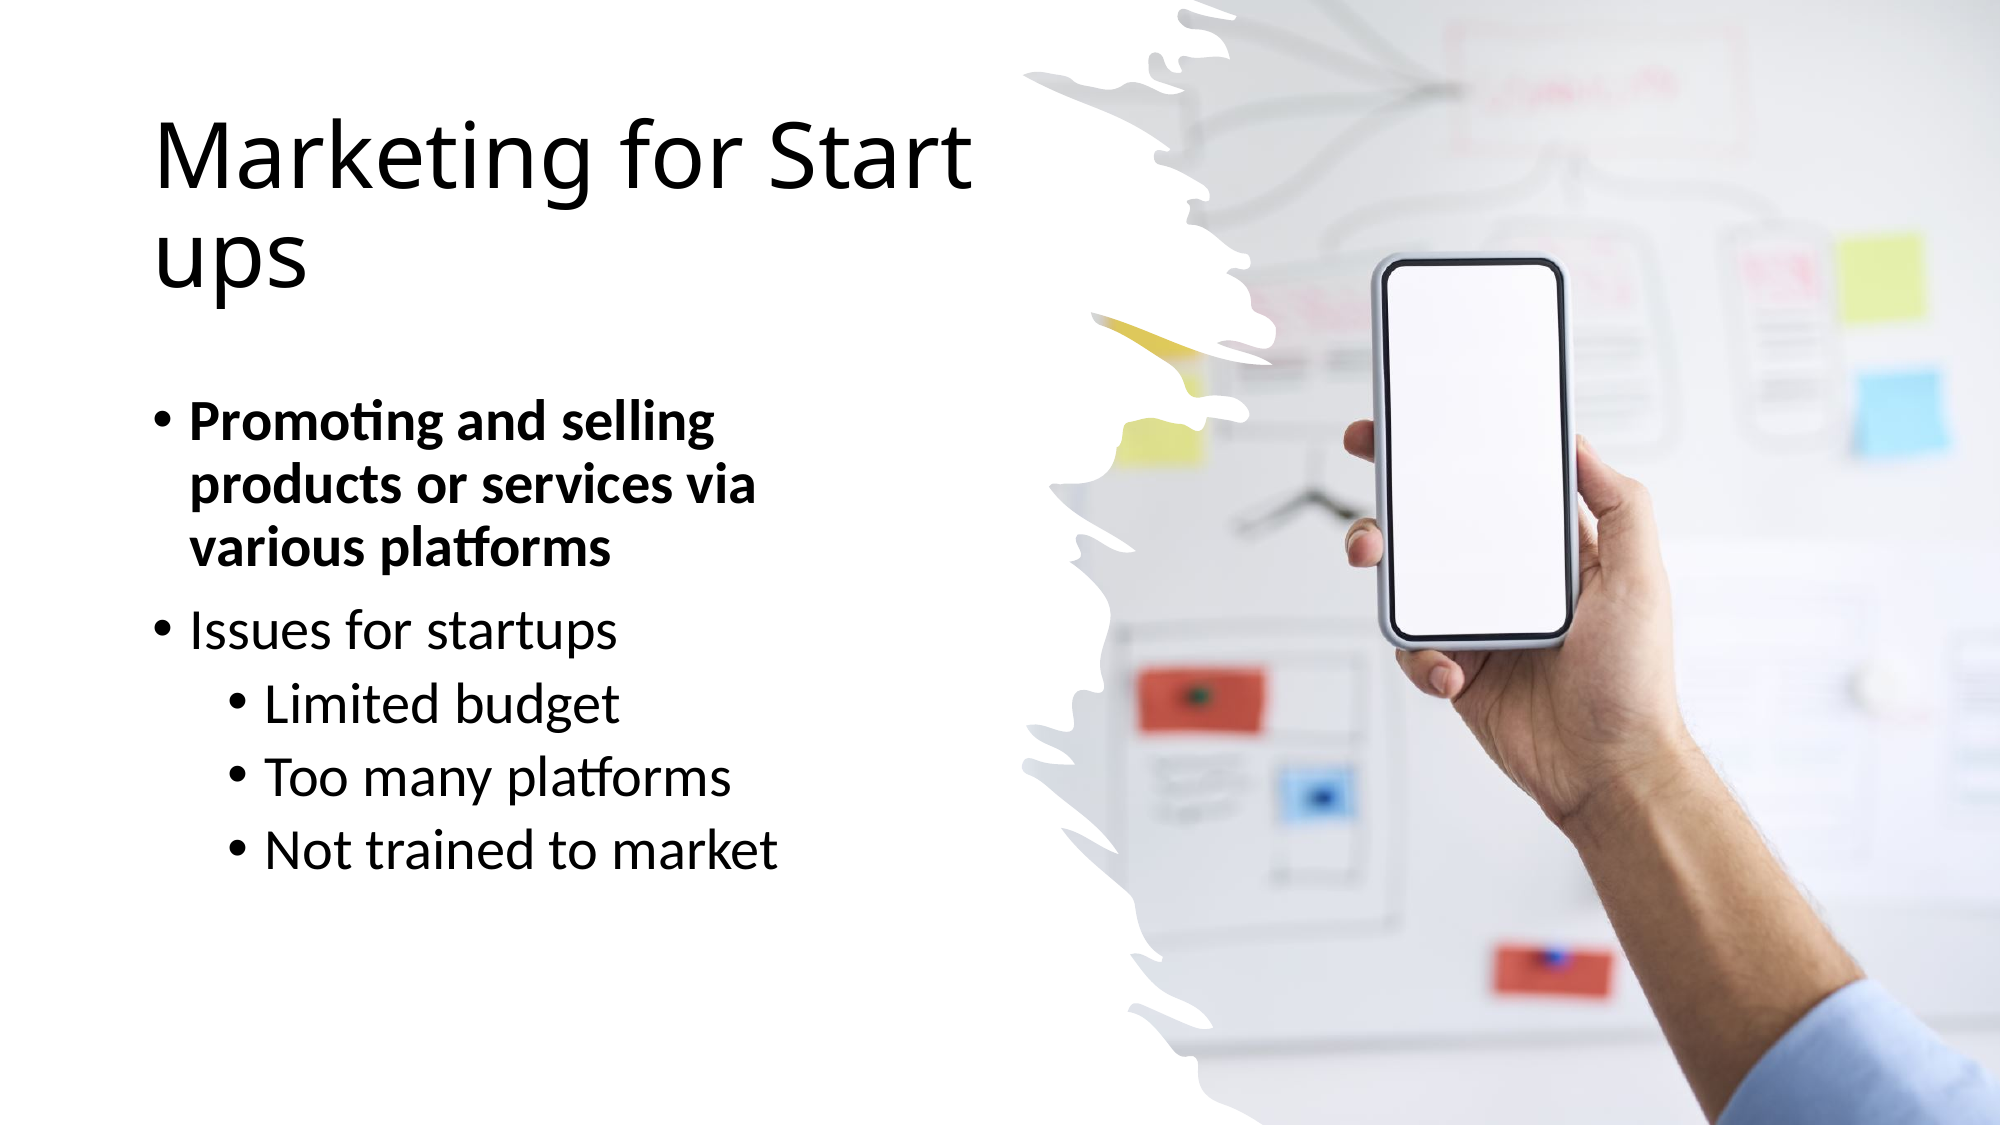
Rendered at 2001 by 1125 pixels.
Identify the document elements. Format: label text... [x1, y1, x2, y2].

picture [1021, 0, 2000, 1125]
list Promoting and selling products or services via various platforms Issues for startups Limited budget Too many platforms Not trained to market [137, 382, 896, 1014]
title Marketing for Start ups [137, 59, 999, 357]
